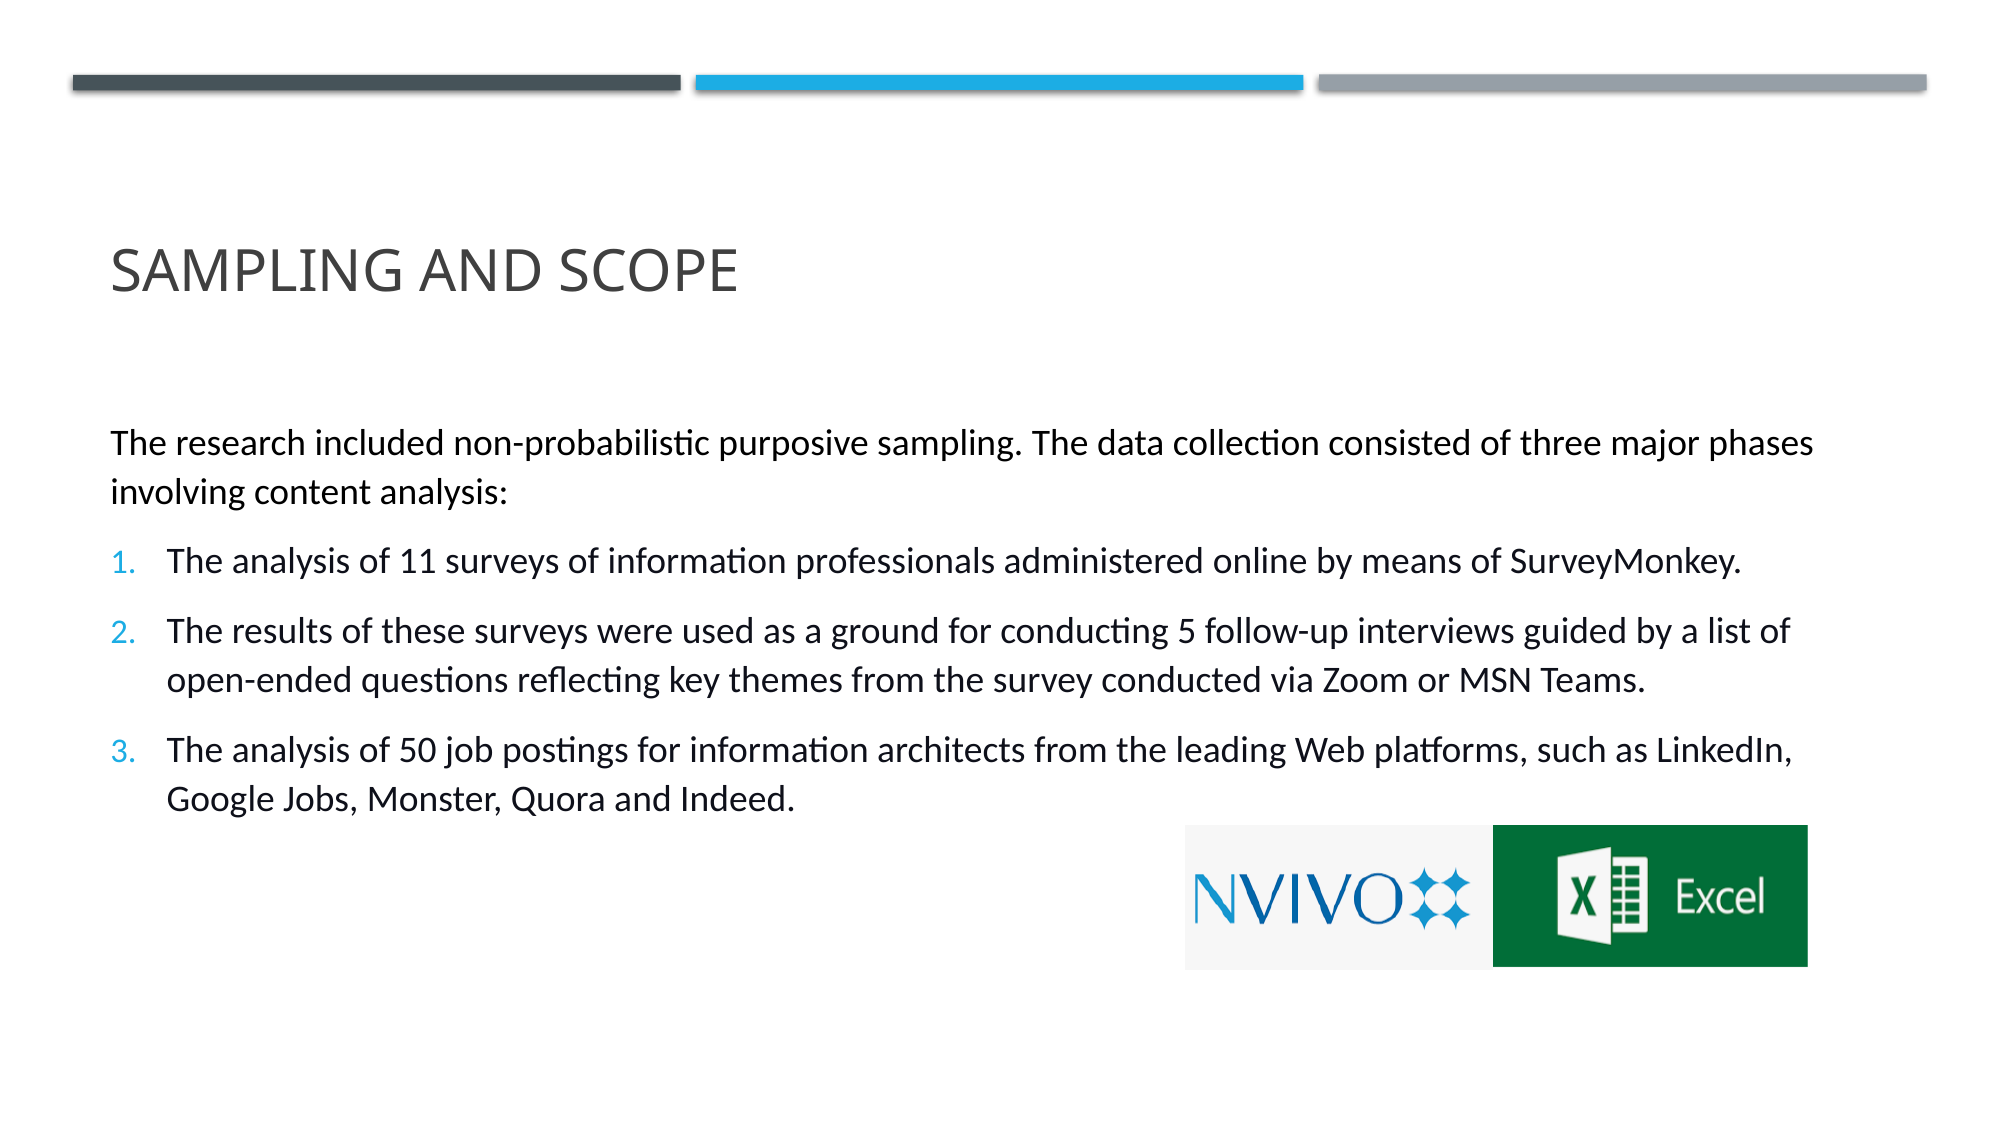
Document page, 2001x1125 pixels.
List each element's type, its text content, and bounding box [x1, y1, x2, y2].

title Sampling and Scope [95, 115, 1905, 311]
list The research included non-probabilistic purposive sampling. The data collection consisted of three major phases involving content analysis: The analysis of 11 surveys of information professionals administered online by means of SurveyMonkey. The results of these surveys were used as a ground for conducting 5 follow-up interviews guided by a list of open-ended questions reflecting key themes from the survey conducted via Zoom or MSN Teams. The analysis of 50 job postings for information architects from the leading Web platforms, such as LinkedIn, Google Jobs, Monster, Quora and Indeed. [95, 344, 1905, 1025]
picture [1185, 824, 1814, 970]
